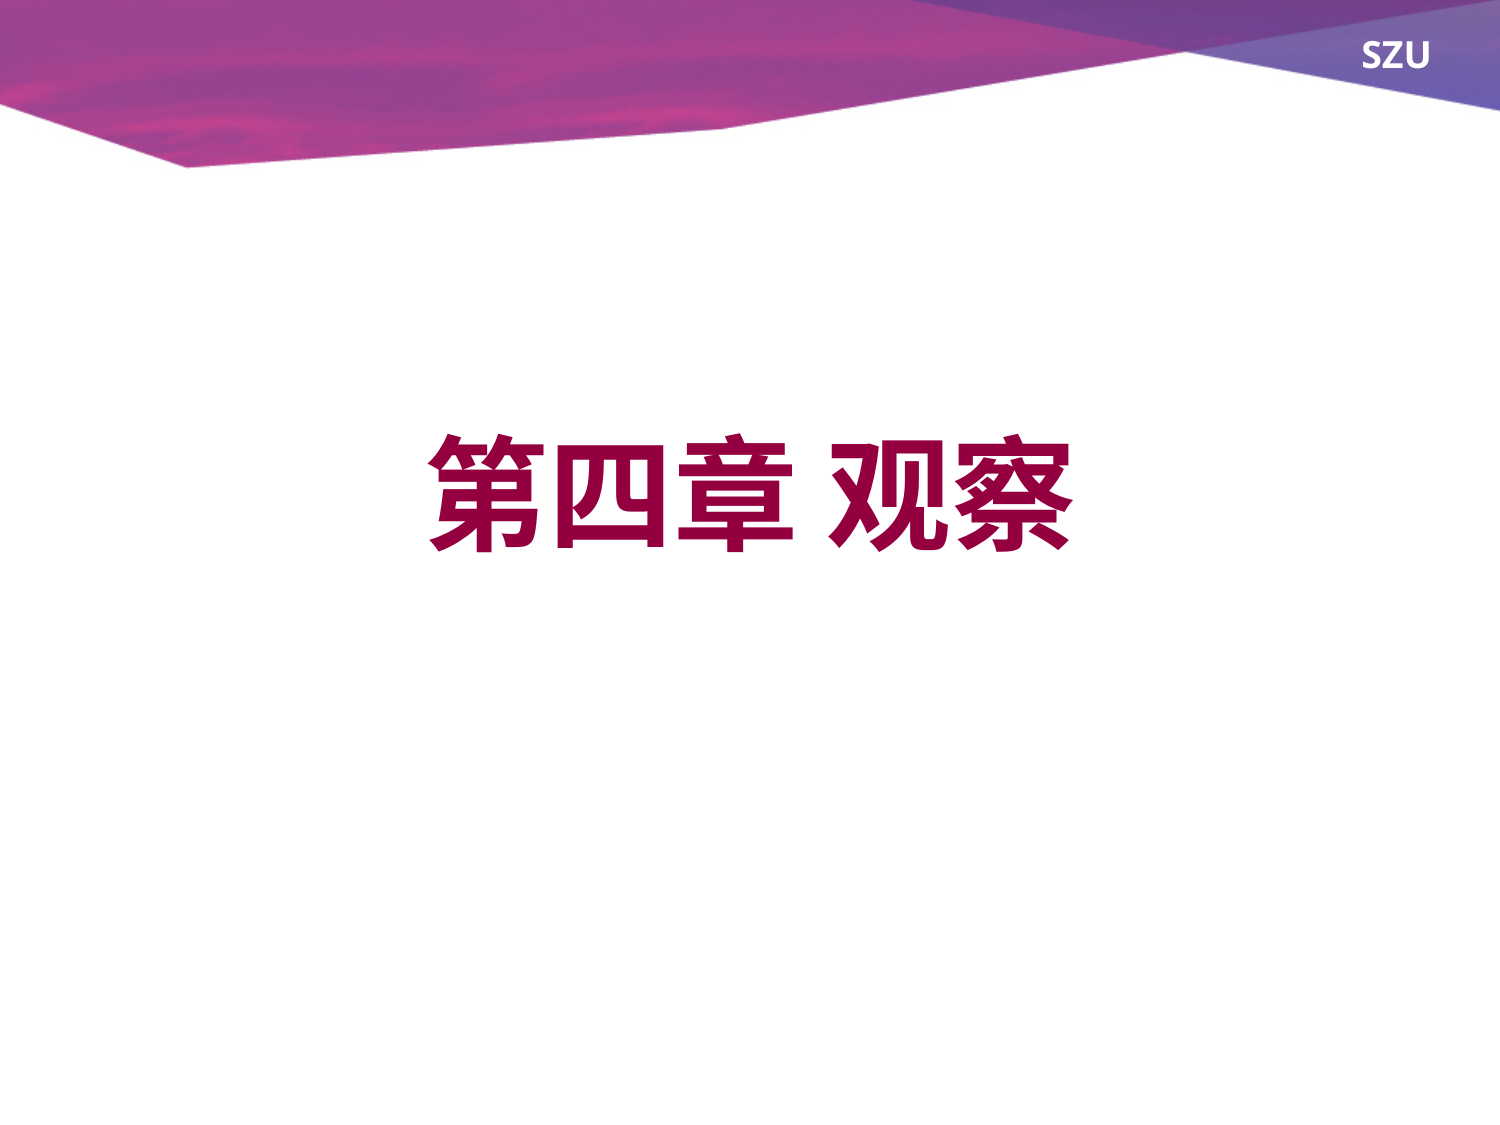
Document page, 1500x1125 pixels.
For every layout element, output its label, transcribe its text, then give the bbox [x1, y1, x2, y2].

title 第四章 观察 [112, 184, 1388, 576]
picture [0, 0, 1500, 1125]
